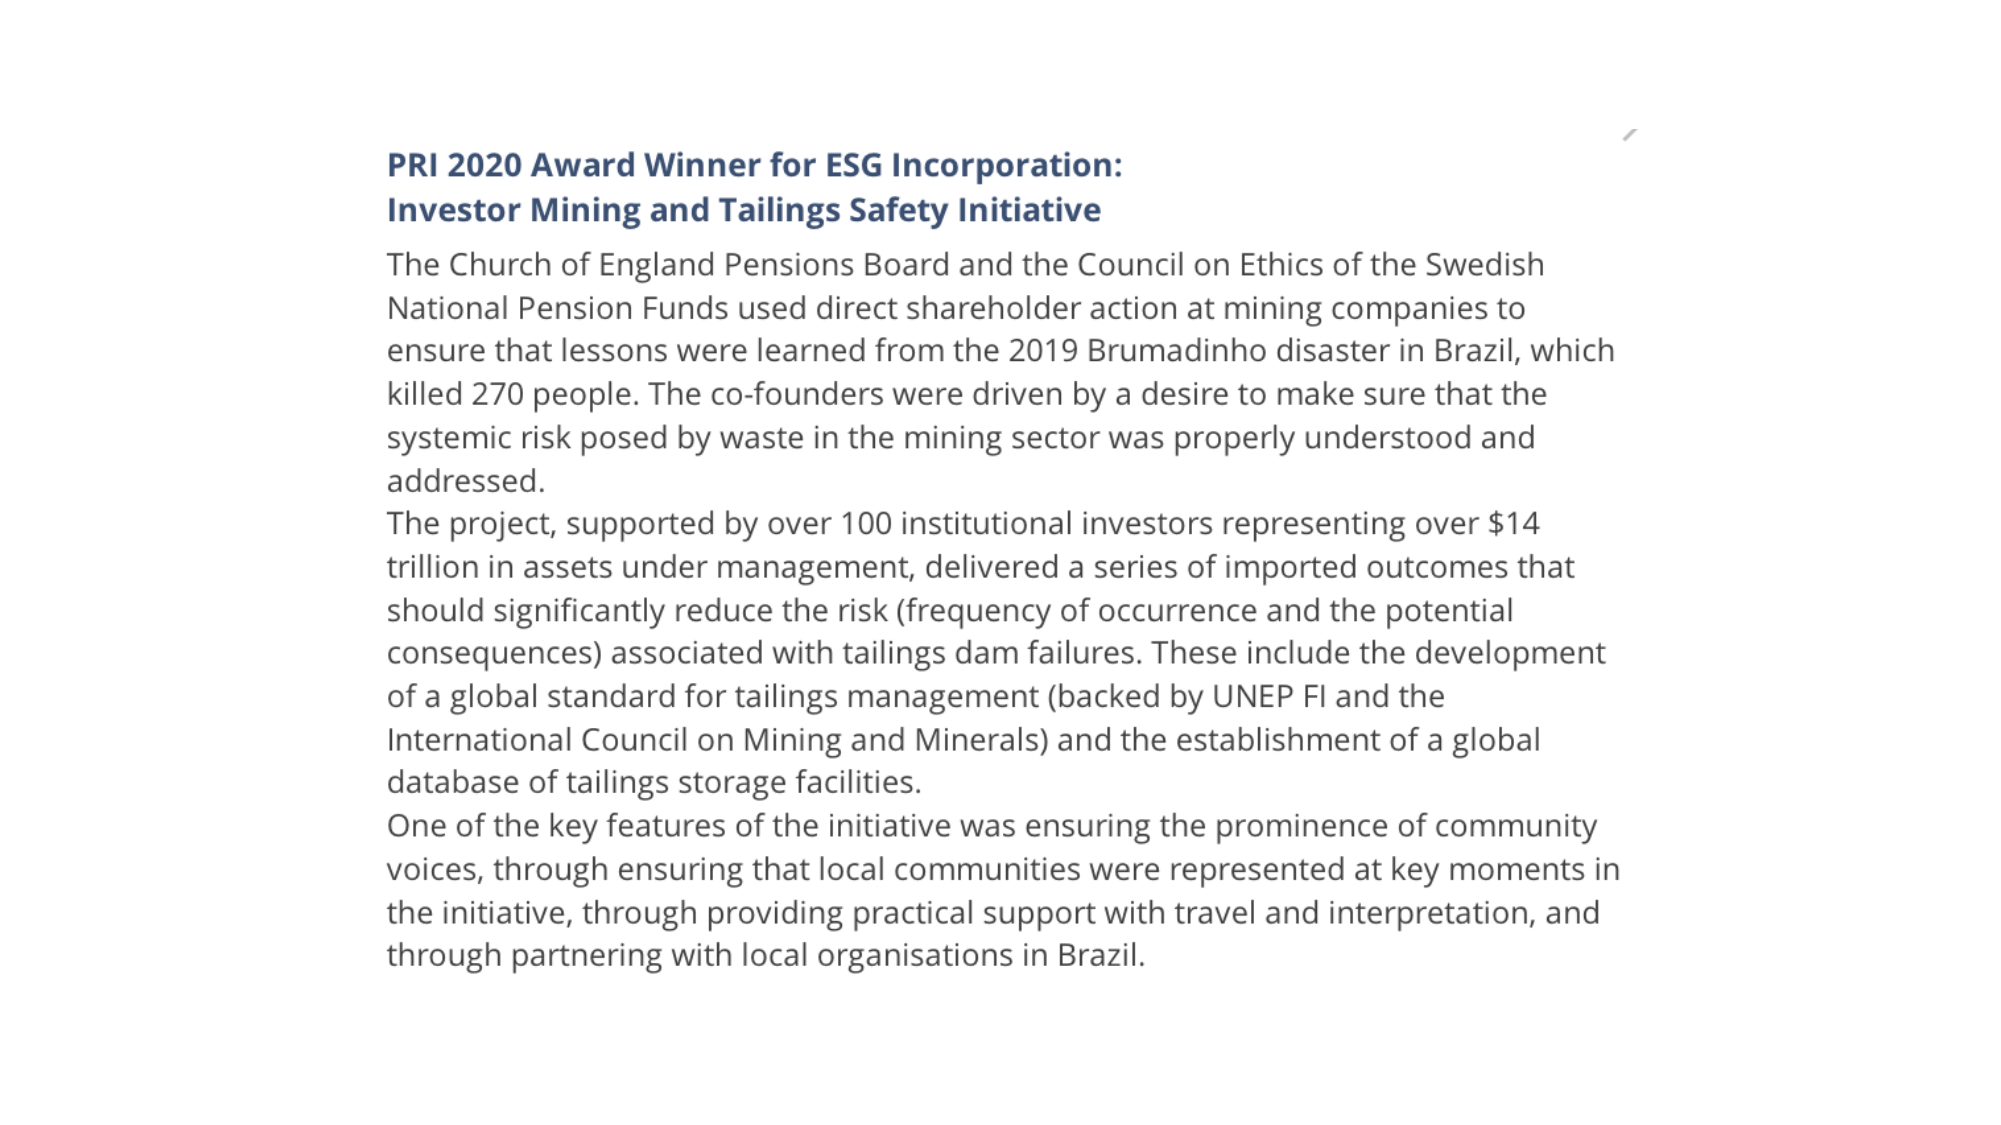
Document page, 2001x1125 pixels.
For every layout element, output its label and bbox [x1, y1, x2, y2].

picture [362, 129, 1638, 995]
